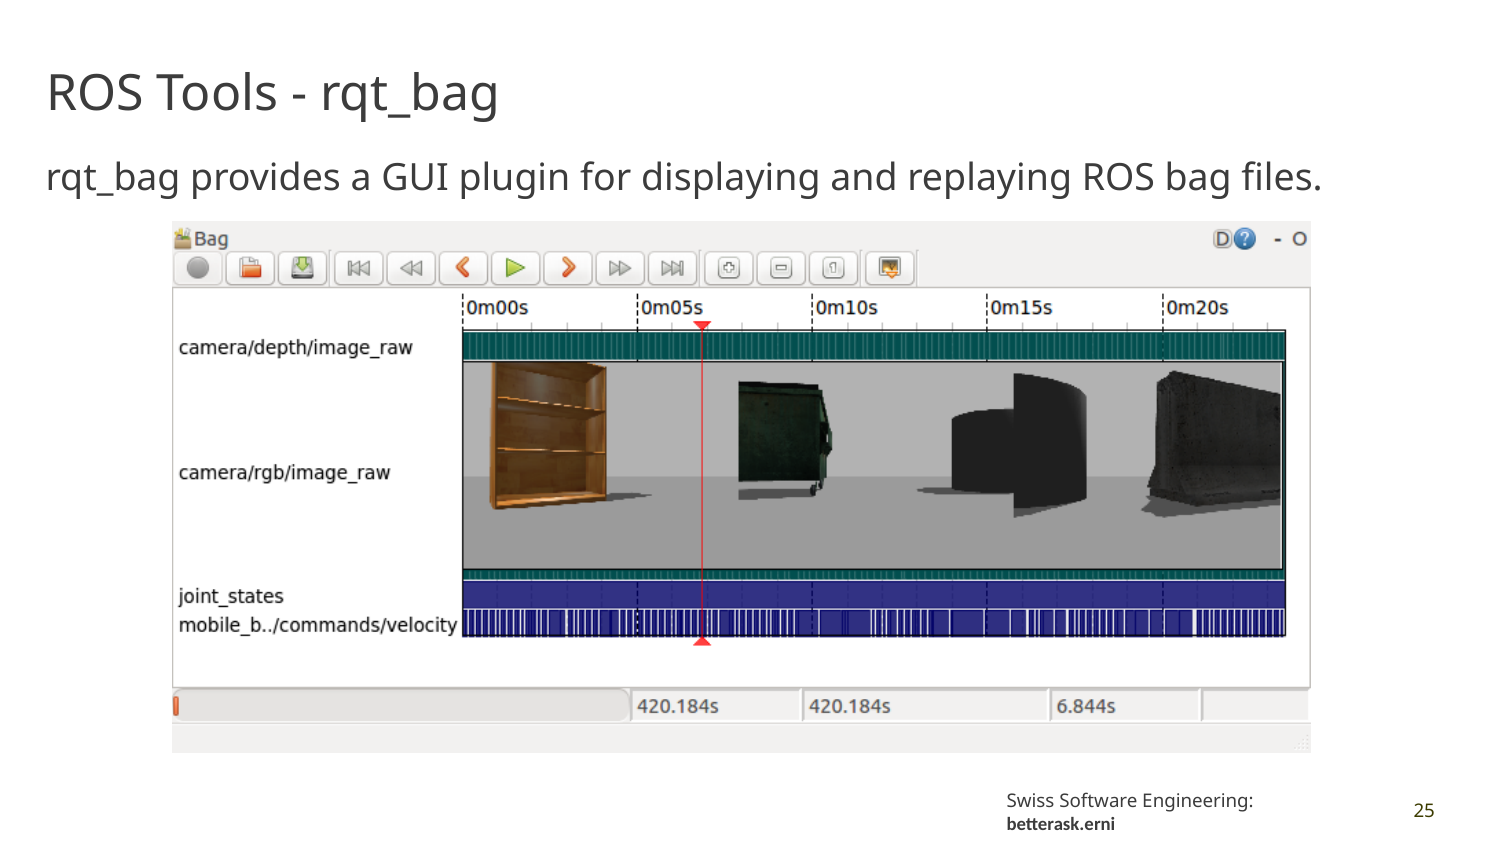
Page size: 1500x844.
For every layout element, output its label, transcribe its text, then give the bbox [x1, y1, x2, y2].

title ROS Tools - rqt_bag [40, 69, 1443, 119]
picture [172, 221, 1311, 753]
list rqt_bag provides a GUI plugin for displaying and replaying ROS bag files. [41, 157, 1443, 222]
slide_number 25 [1308, 792, 1441, 831]
text_box Swiss Software Engineering: betterask.erni [1000, 793, 1345, 830]
